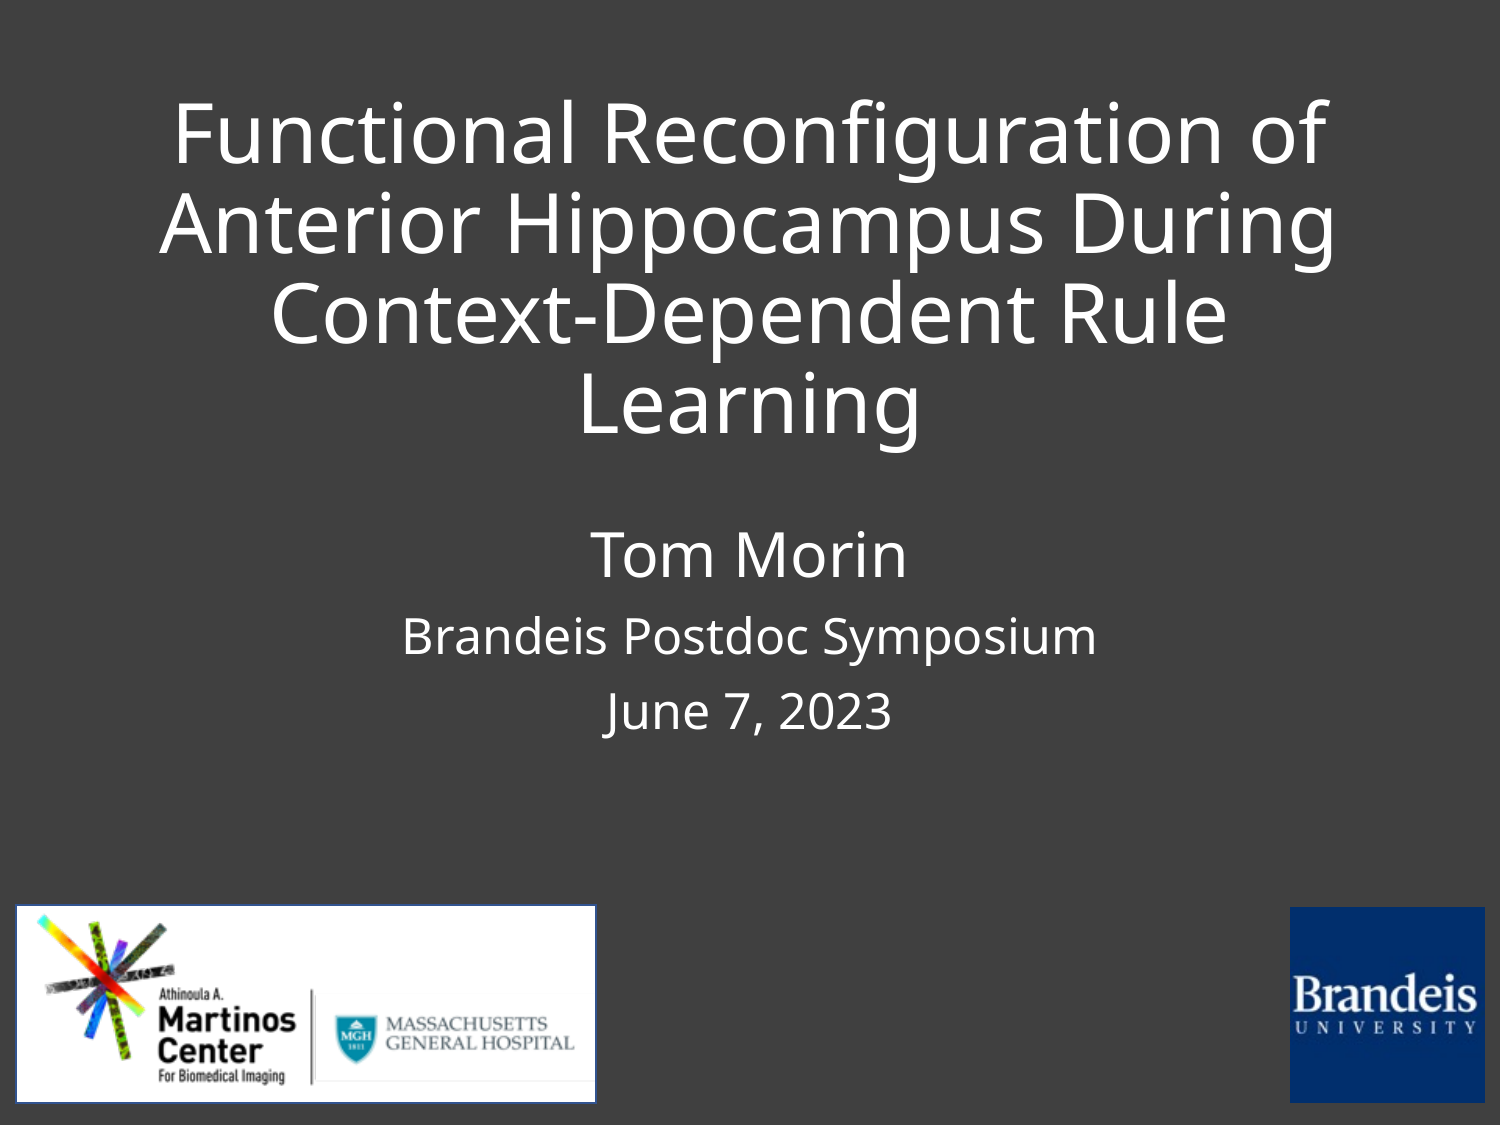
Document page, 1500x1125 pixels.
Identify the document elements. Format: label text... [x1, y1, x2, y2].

title Functional Reconfiguration of Anterior Hippocampus During Context-Dependent Rule Learning [112, 109, 1388, 460]
subtitle Tom Morin Brandeis Postdoc Symposium June 7, 2023 [187, 515, 1313, 788]
picture [1290, 907, 1485, 1103]
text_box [0, 883, 597, 1125]
